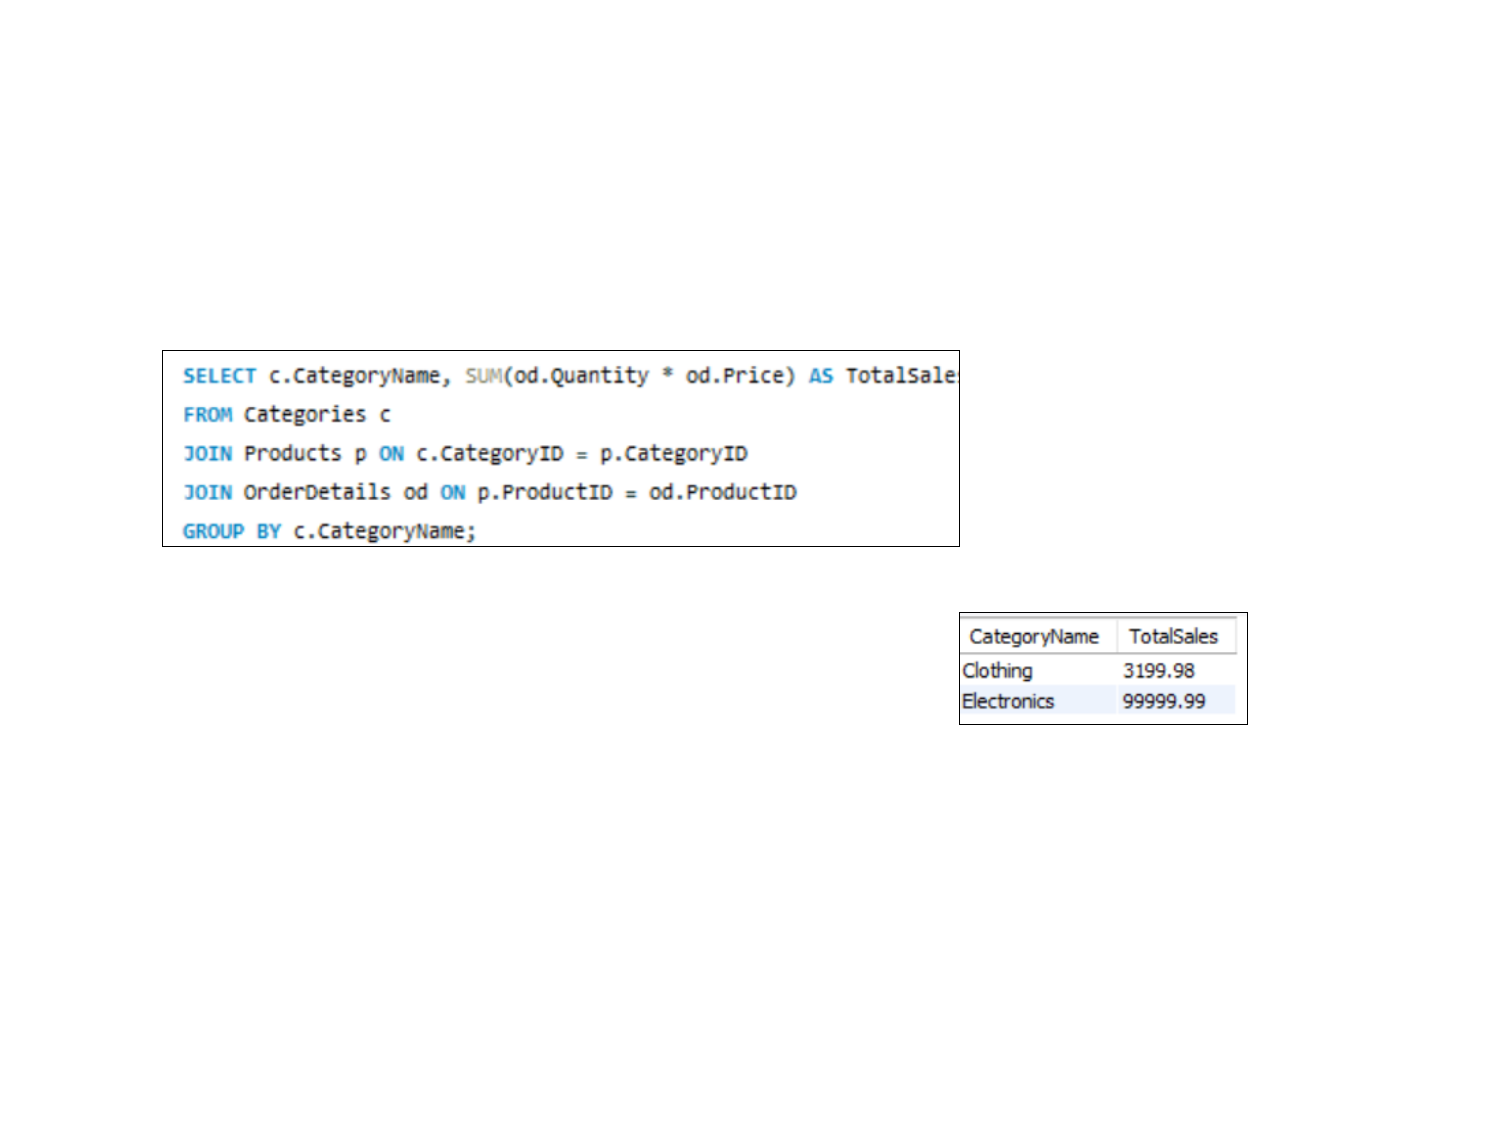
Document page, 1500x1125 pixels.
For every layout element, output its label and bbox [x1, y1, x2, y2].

picture [958, 612, 1248, 726]
picture [162, 349, 960, 547]
